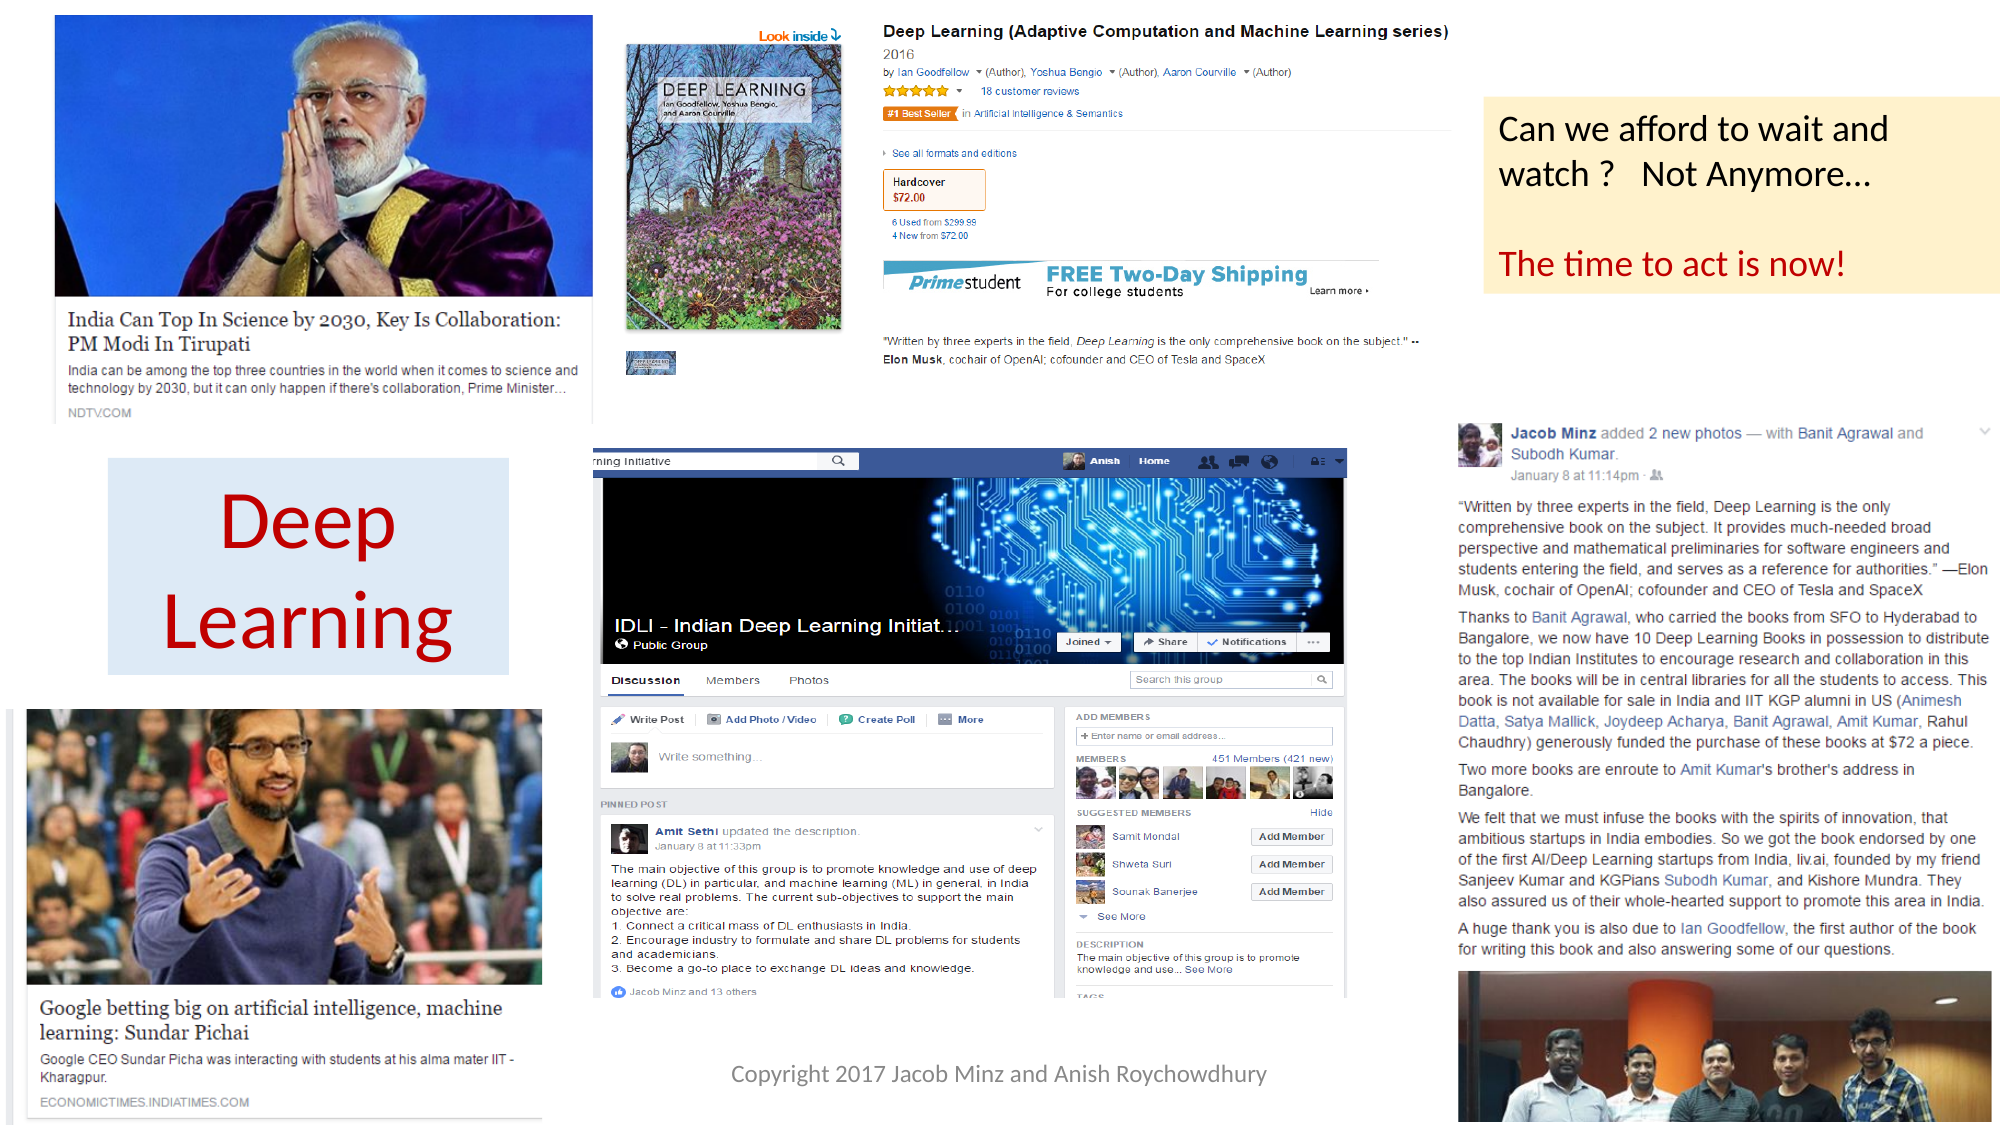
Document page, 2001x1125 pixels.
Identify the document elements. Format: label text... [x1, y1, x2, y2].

footer Copyright 2017 Jacob Minz and Anish Roychowdhury [662, 1042, 1338, 1103]
picture [50, 15, 594, 424]
picture [611, 15, 1452, 376]
text_box Deep Learning [107, 457, 509, 675]
picture [592, 447, 1348, 998]
picture [5, 708, 543, 1125]
picture [1457, 423, 2000, 1122]
text_box Can we afford to wait and watch ? Not Anymore… The time to act is now! [1483, 96, 2000, 294]
